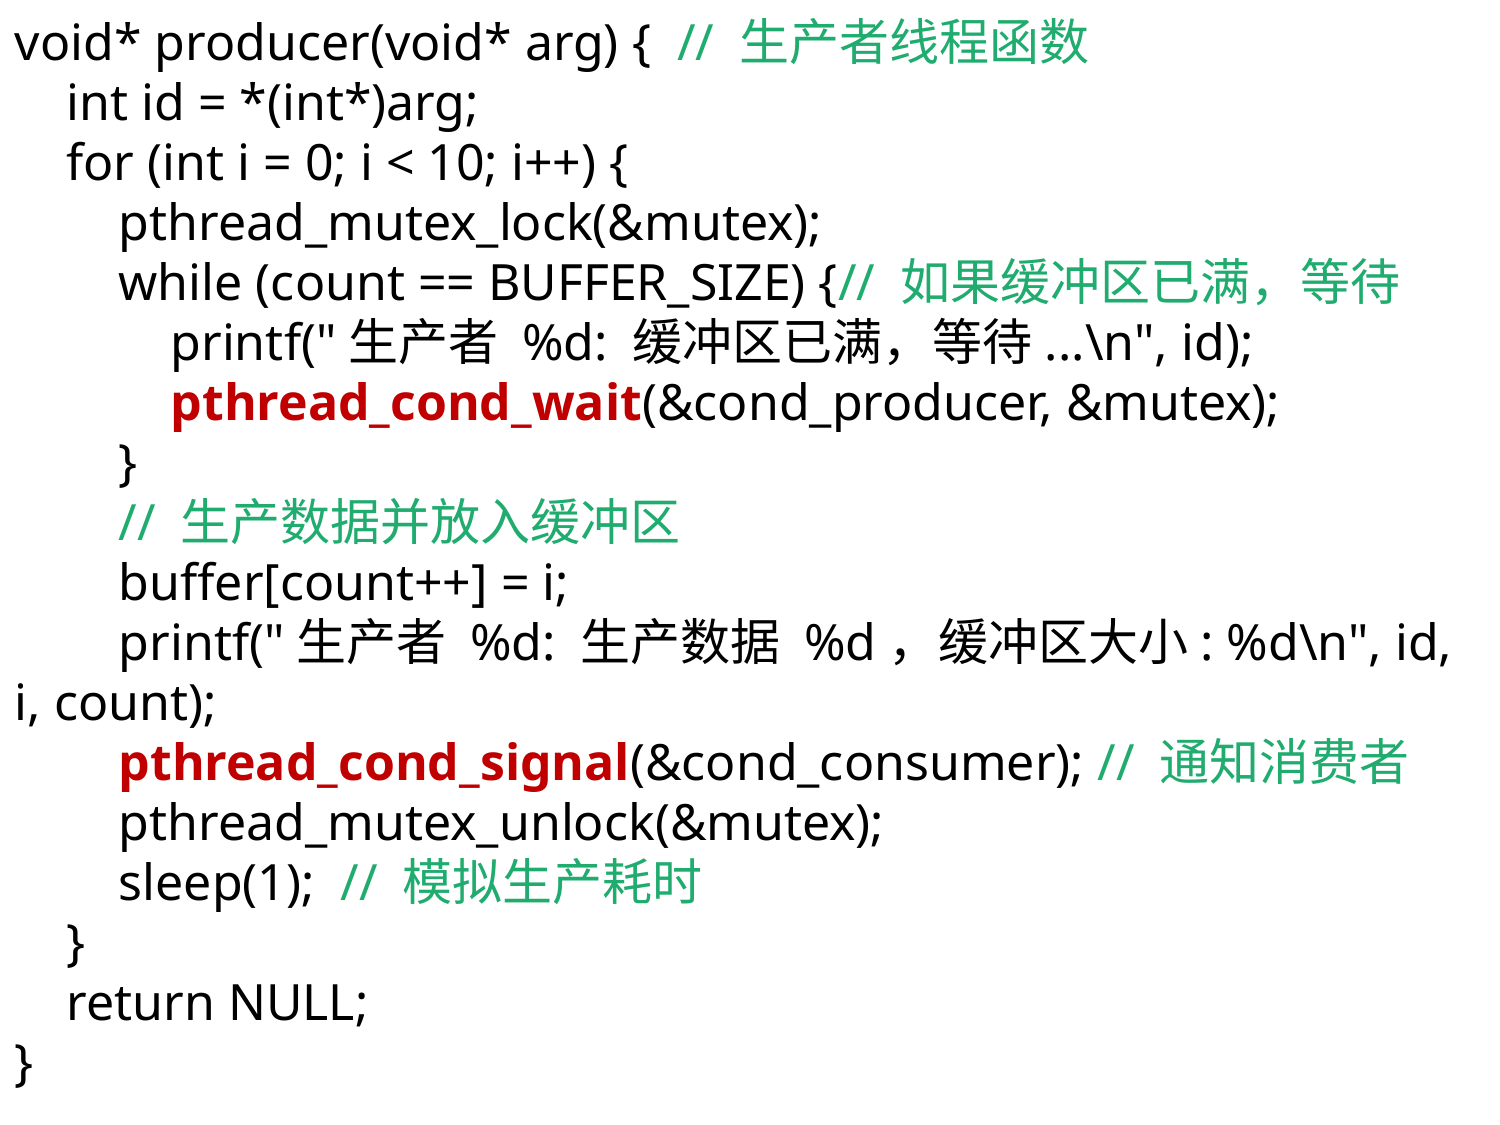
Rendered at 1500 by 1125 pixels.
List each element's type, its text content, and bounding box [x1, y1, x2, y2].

text_box void* producer(void* arg) { // 生产者线程函数 int id = *(int*)arg; for (int i = 0; i < 10; i++) { pthread_mutex_lock(&mutex); while (count == BUFFER_SIZE) {// 如果缓冲区已满，等待 printf("生产者 %d: 缓冲区已满，等待...\n", id); pthread_cond_wait(&cond_producer, &mutex); } // 生产数据并放入缓冲区 buffer[count++] = i; printf("生产者 %d: 生产数据 %d，缓冲区大小: %d\n", id, i, count); pthread_cond_signal(&cond_consumer); // 通知消费者 pthread_mutex_unlock(&mutex); sleep(1); // 模拟生产耗时 } return NULL; } [0, 3, 1500, 1098]
